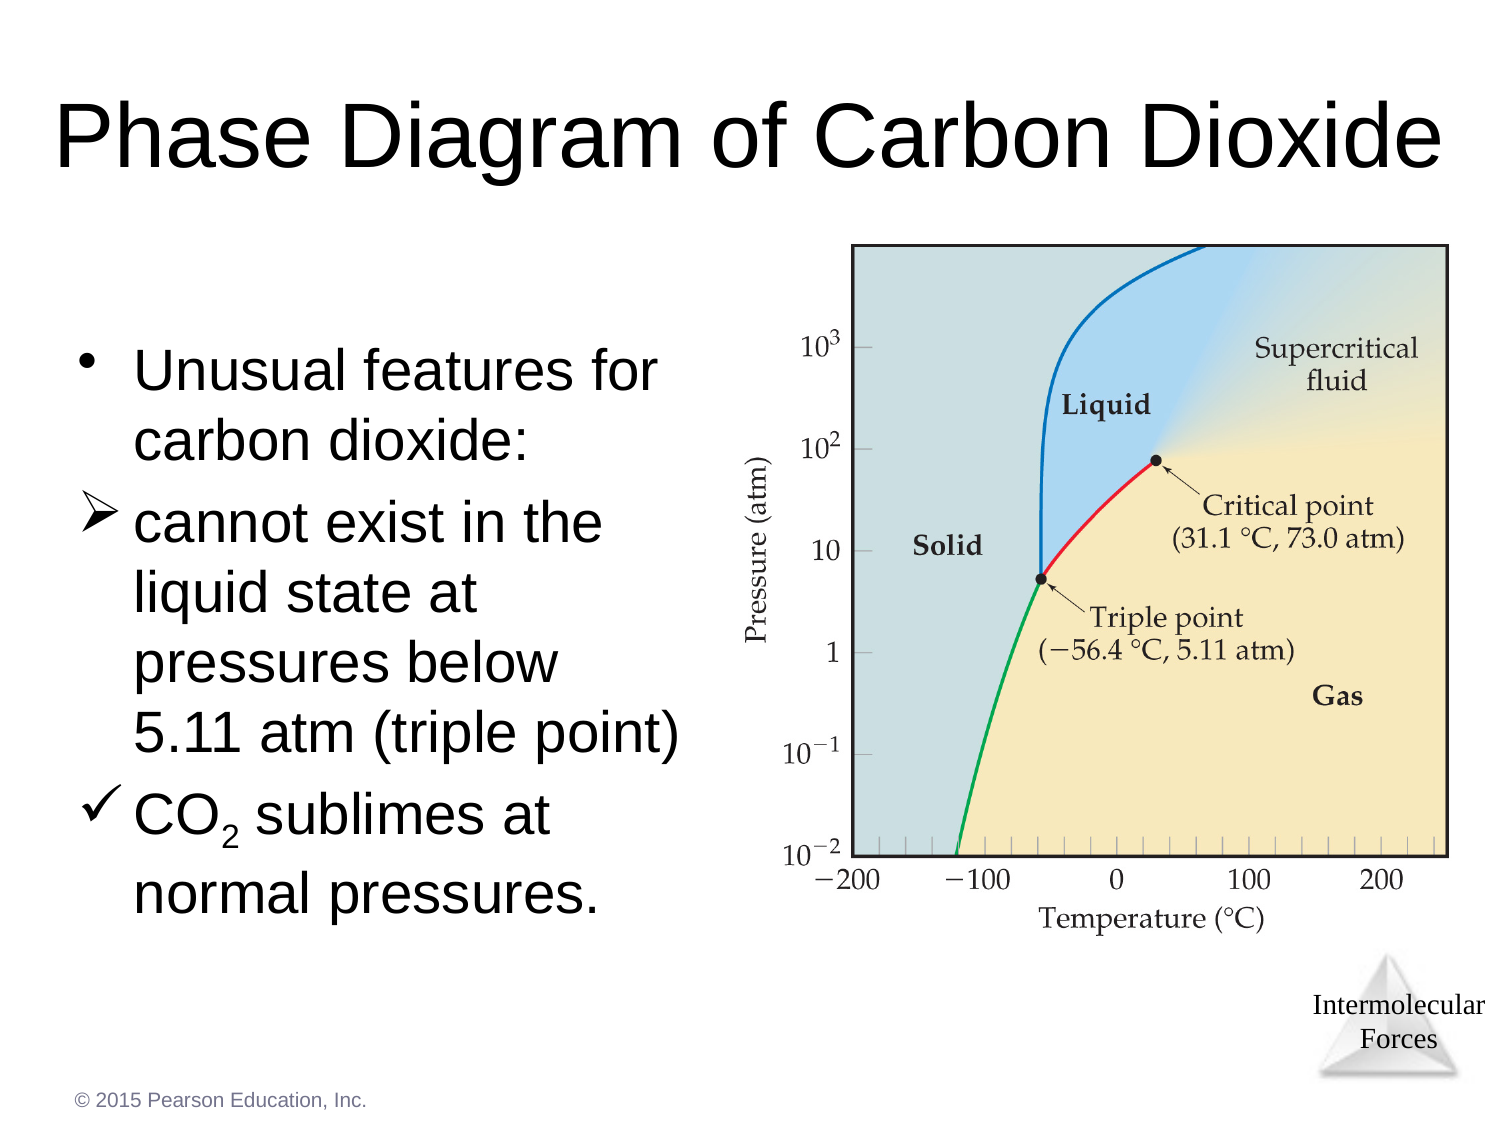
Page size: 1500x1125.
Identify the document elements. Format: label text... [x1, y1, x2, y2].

list Unusual features for carbon dioxide: cannot exist in the liquid state at pressures below 5.11 atm (triple point) CO2 sublimes at normal pressures. [62, 324, 738, 1000]
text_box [674, 599, 1038, 701]
picture [737, 237, 1500, 1125]
title Phase Diagram of Carbon Dioxide [0, 37, 1500, 225]
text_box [674, 587, 1038, 599]
